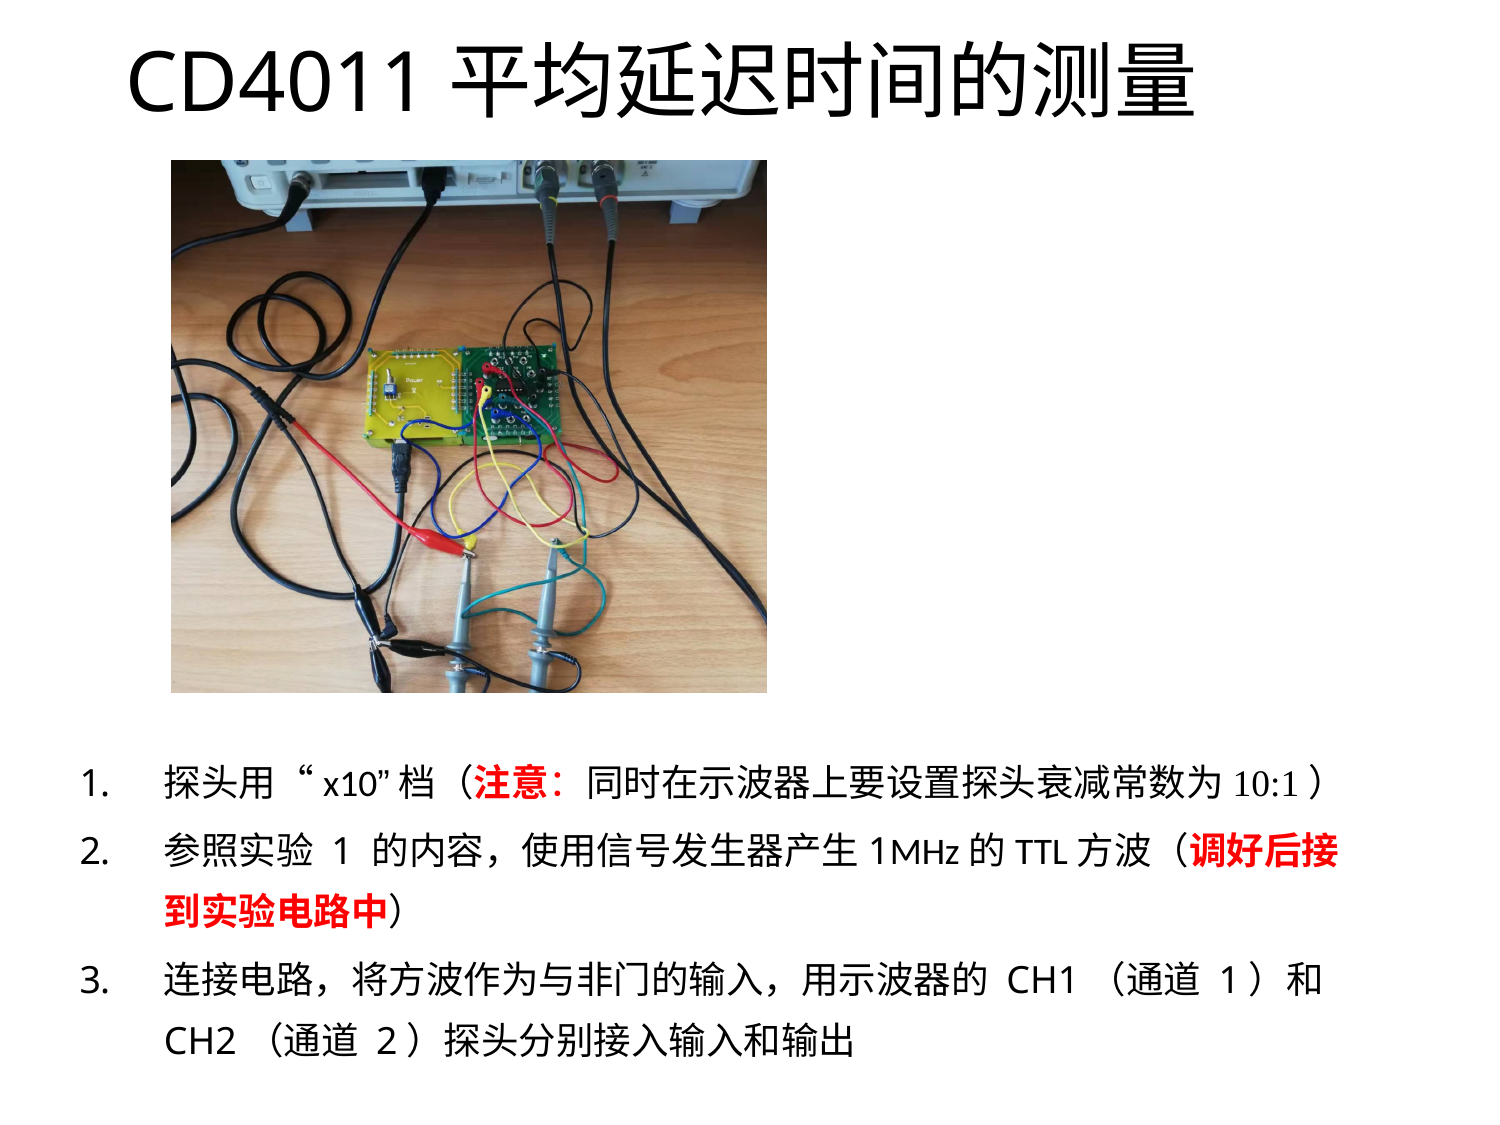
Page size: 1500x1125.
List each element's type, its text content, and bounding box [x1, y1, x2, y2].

text_box CD4011平均延迟时间的测量 [29, 30, 1294, 126]
text_box 探头用“x10”档（注意：同时在示波器上要设置探头衰减常数为10:1） 参照实验 1 的内容，使用信号发生器产生1MHz的TTL方波（调好后接到实验电路中） 连接电路，将方波作为与非门的输入，用示波器的 CH1（通道 1）和 CH2（通道 2）探头分别接入输入和输出 [64, 736, 1377, 1070]
picture [171, 160, 767, 693]
